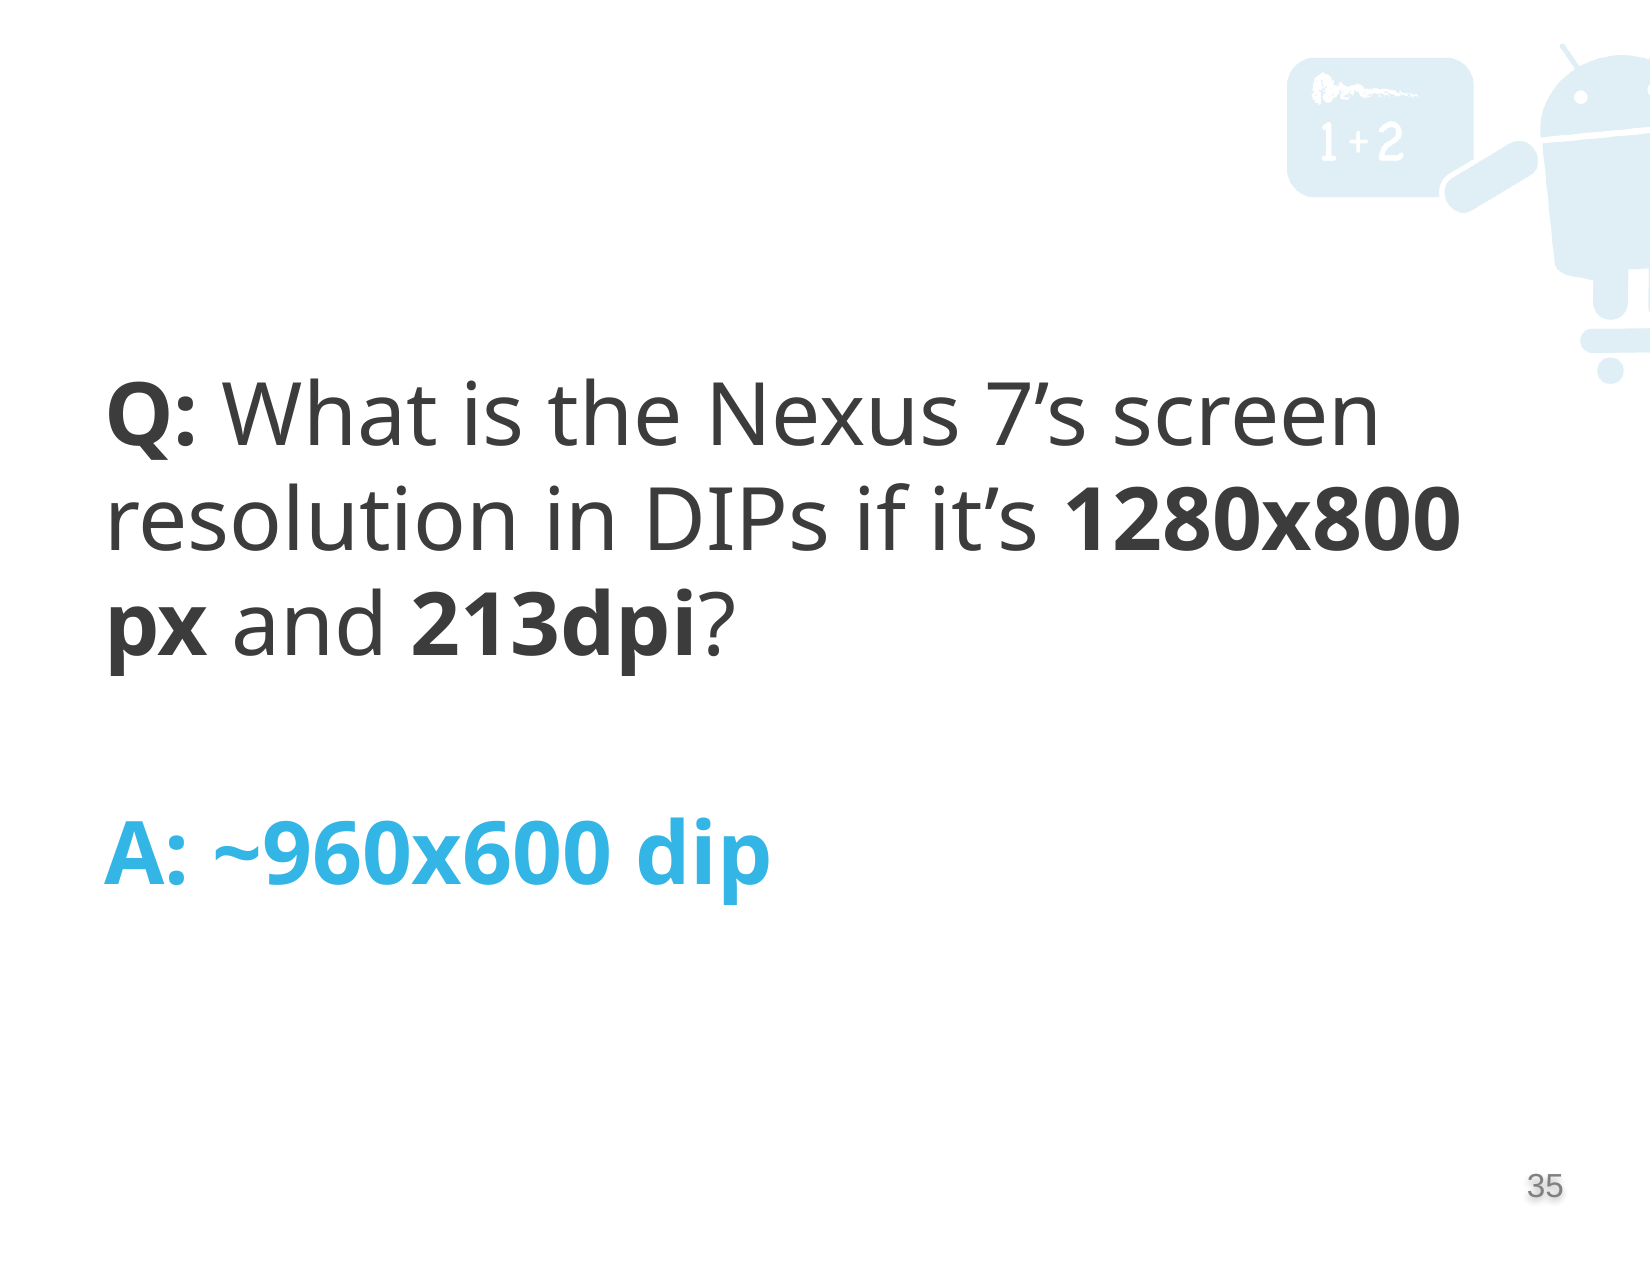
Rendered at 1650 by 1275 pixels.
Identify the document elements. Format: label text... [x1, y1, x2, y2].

list Q: What is the Nexus 7’s screen resolution in DIPs if it’s 1280x800 px and 213dpi? [87, 349, 1573, 687]
text_box A: ~960x600 dip [87, 788, 1573, 1125]
